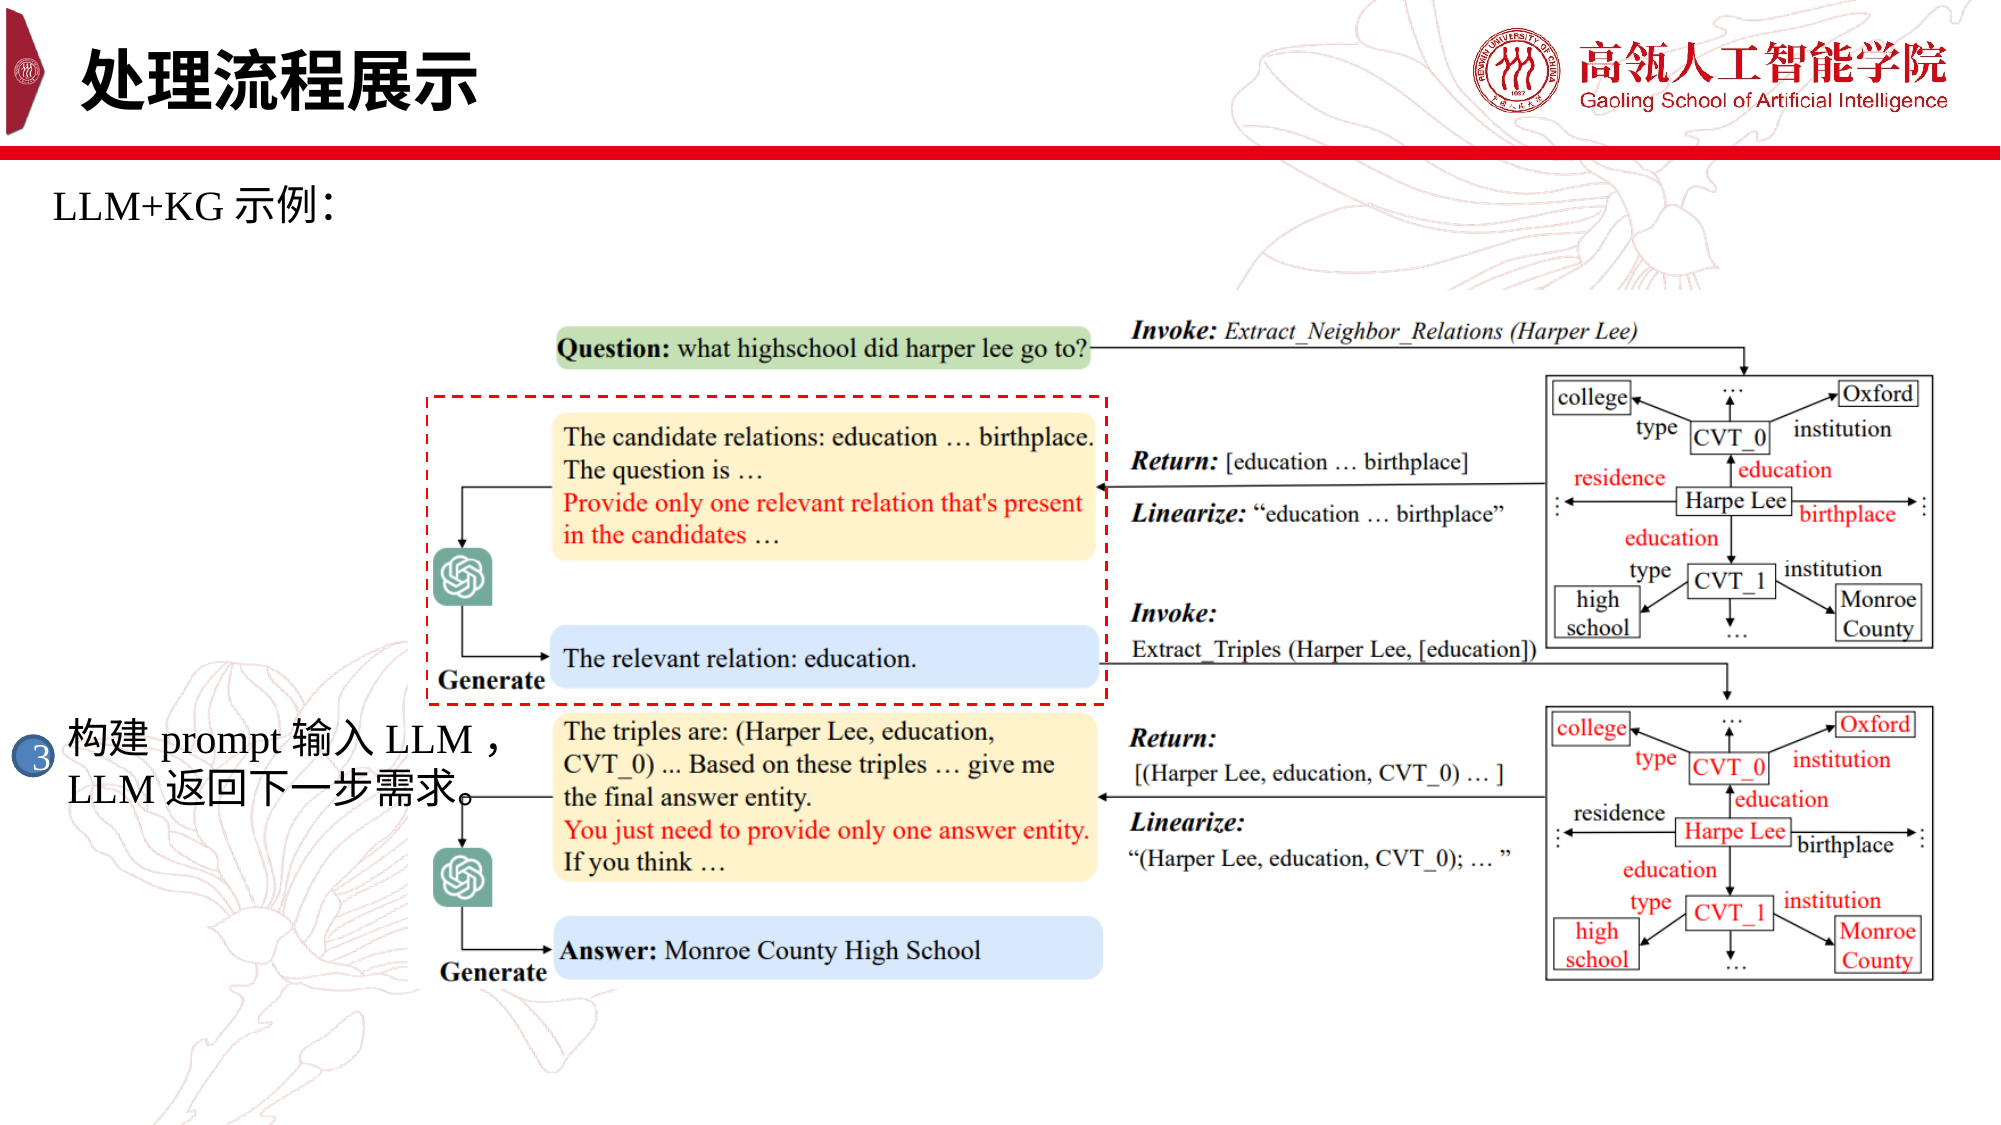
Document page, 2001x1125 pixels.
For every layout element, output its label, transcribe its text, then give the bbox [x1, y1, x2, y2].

picture [407, 289, 1948, 990]
text_box 构建prompt输入LLM，LLM返回下一步需求。 [52, 704, 402, 820]
text_box LLM+KG示例： [28, 171, 384, 237]
text_box 3 [11, 734, 55, 778]
picture [6, 1, 48, 145]
title 处理流程展示 [64, 7, 1815, 150]
picture [1815, 28, 1947, 113]
